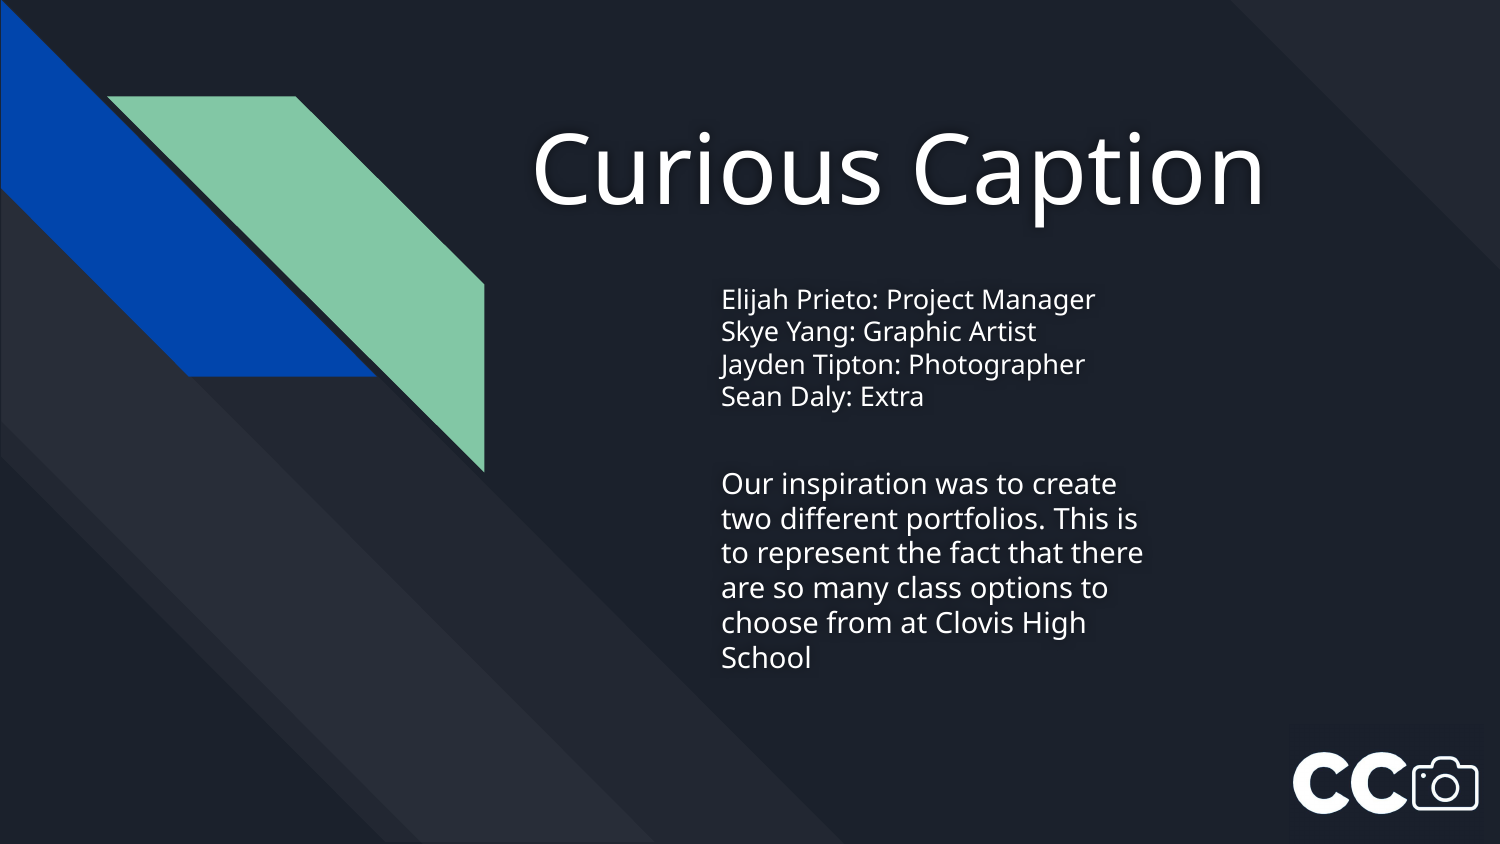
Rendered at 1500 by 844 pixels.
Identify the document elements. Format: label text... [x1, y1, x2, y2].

text_box Our inspiration was to create two different portfolios. This is to represent the fact that there are so many class options to choose from at Clovis High School [706, 449, 1160, 690]
subtitle Elijah Prieto: Project Manager Skye Yang: Graphic Artist Jayden Tipton: Photographer Sean Daly: Extra [706, 267, 1160, 432]
title Curious Caption [514, 92, 1334, 268]
picture [1288, 724, 1484, 844]
